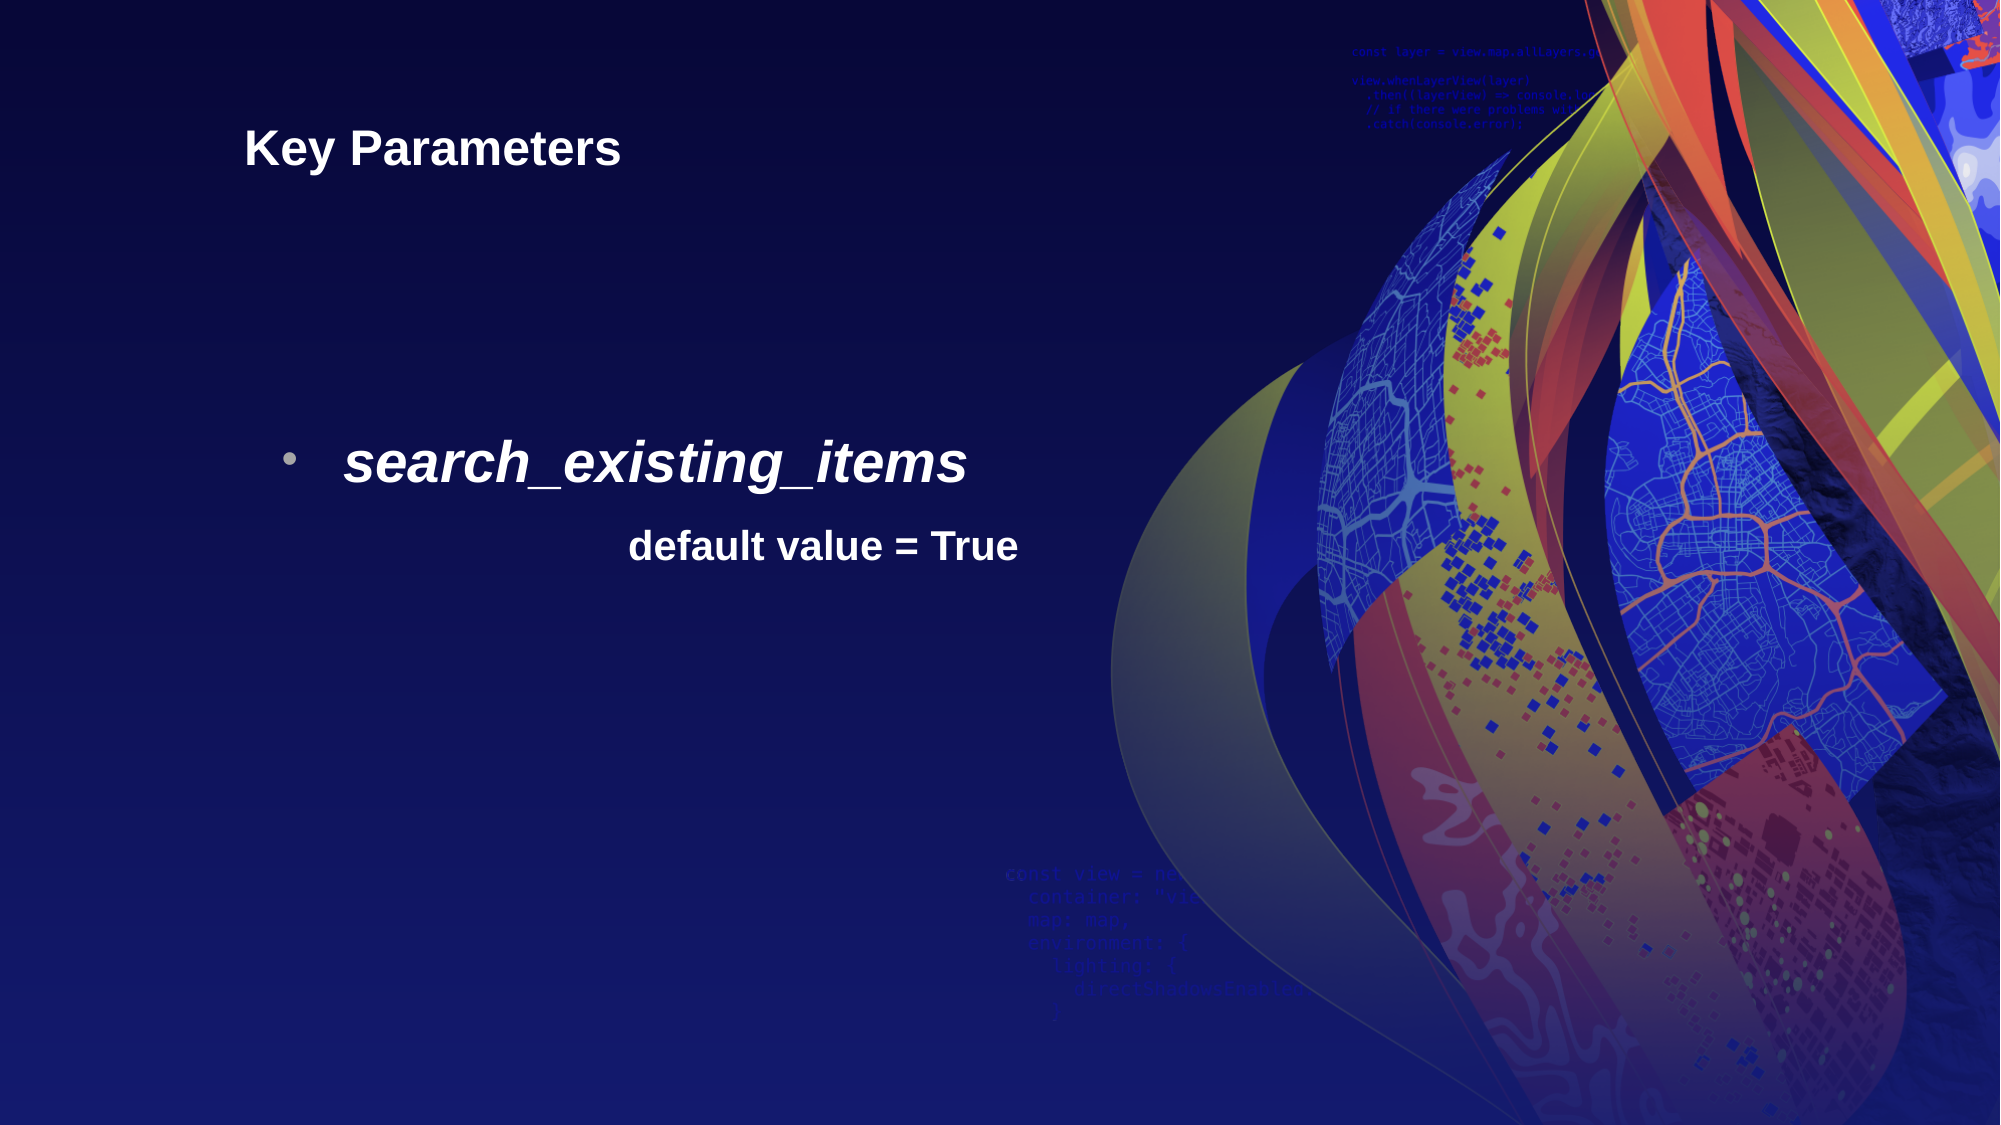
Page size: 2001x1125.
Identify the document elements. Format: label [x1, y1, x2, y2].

text_box [0, 0, 2000, 1125]
